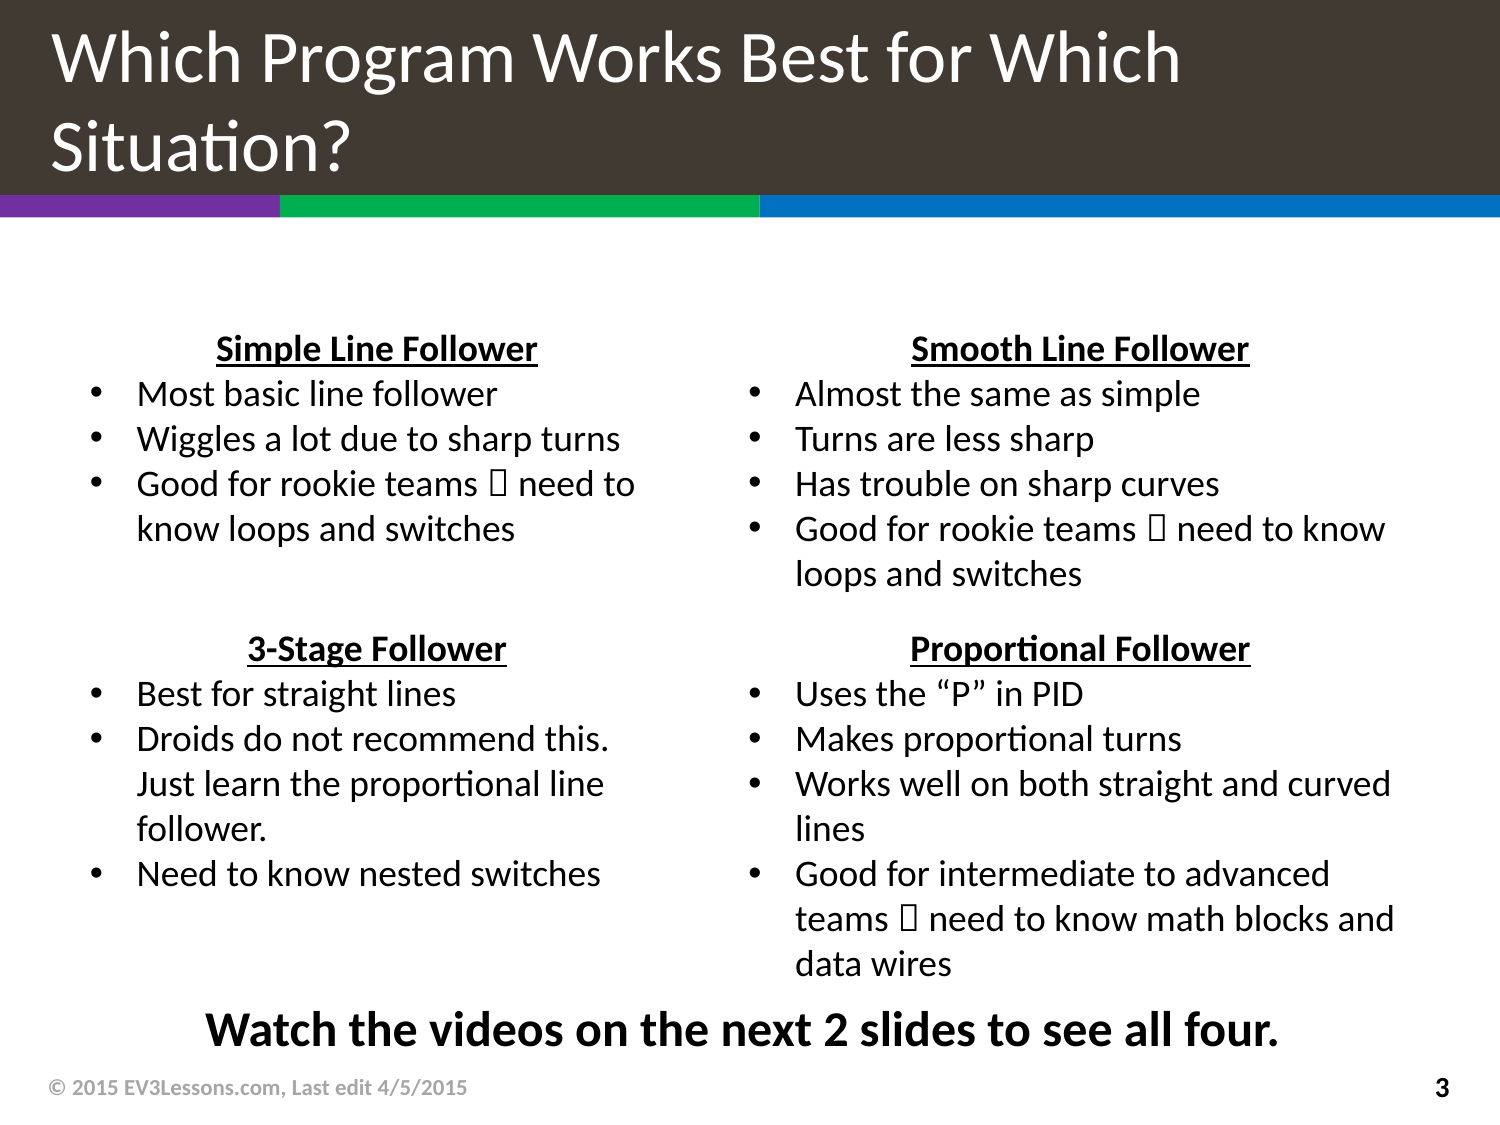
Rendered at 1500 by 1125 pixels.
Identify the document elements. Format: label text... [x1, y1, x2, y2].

text_box Watch the videos on the next 2 slides to see all four. [32, 989, 1454, 1065]
title Which Program Works Best for Which Situation? [0, 0, 1500, 195]
text_box Proportional Follower Uses the “P” in PID Makes proportional turns Works well on both straight and curved lines Good for intermediate to advanced teams  need to know math blocks and data wires [733, 617, 1428, 989]
slide_number 3 [1361, 1056, 1465, 1116]
text_box 3-Stage Follower Best for straight lines Droids do not recommend this. Just learn the proportional line follower. Need to know nested switches [74, 617, 680, 902]
text_box Smooth Line Follower Almost the same as simple Turns are less sharp Has trouble on sharp curves Good for rookie teams  need to know loops and switches [733, 316, 1428, 617]
footer © 2015 EV3Lessons.com, Last edit 4/5/2015 [32, 1065, 1038, 1116]
text_box Simple Line Follower Most basic line follower Wiggles a lot due to sharp turns Good for rookie teams  need to know loops and switches [74, 316, 680, 557]
